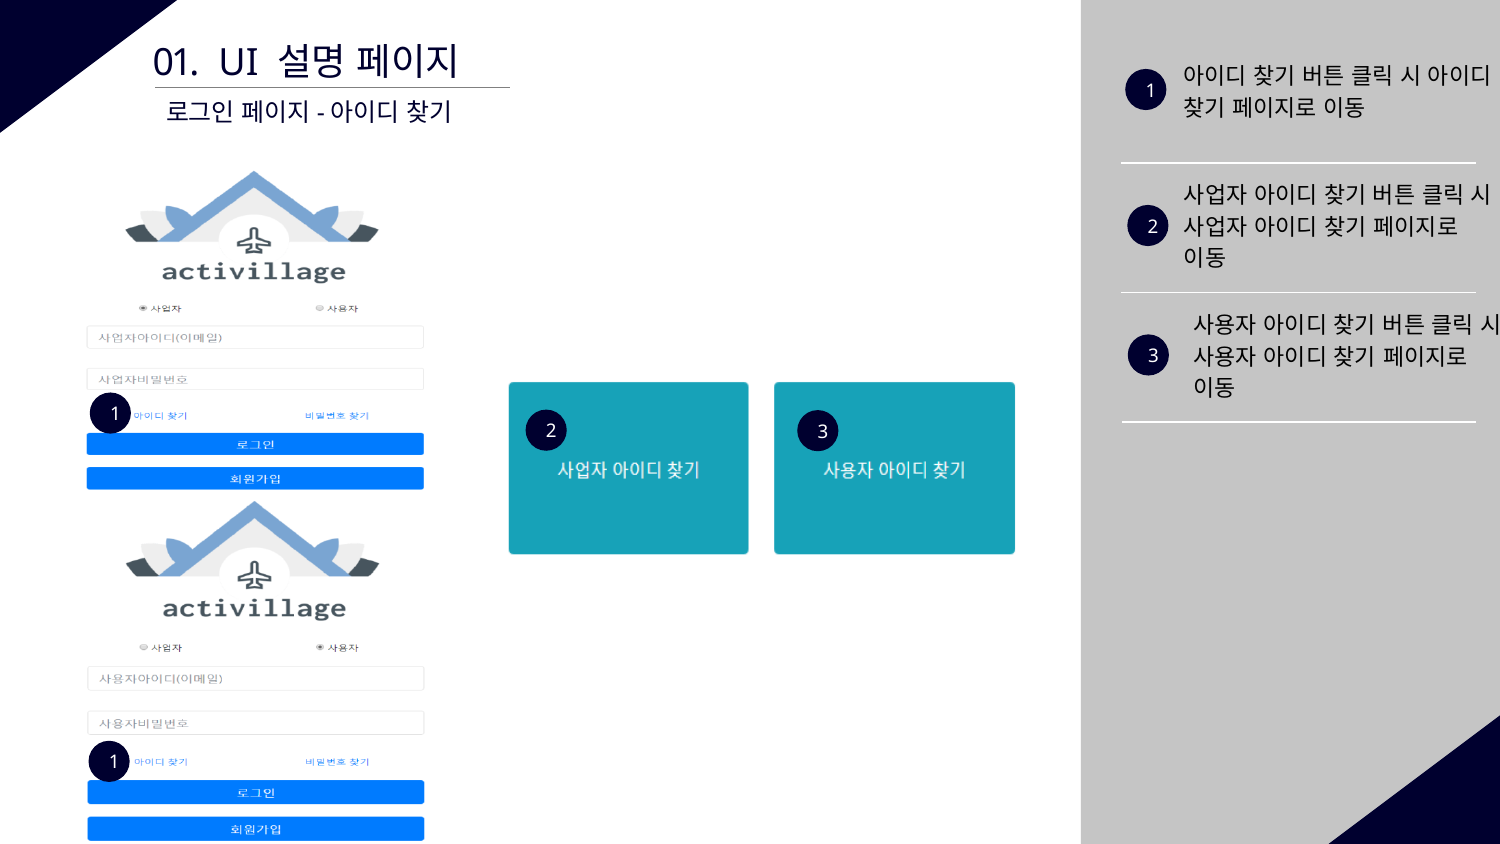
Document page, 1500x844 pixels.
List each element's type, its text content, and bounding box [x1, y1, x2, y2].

text_box 사용자 아이디 찾기 버튼 클릭 시 사용자 아이디 찾기 페이지로 이동 [1178, 303, 1500, 409]
text_box 아이디 찾기 버튼 클릭 시 아이디 찾기 페이지로 이동 [1168, 54, 1500, 129]
text_box 1 [1123, 66, 1169, 113]
text_box 2 [1125, 202, 1169, 249]
picture [452, 262, 1070, 640]
picture [80, 162, 432, 844]
text_box UI 설명 페이지 [203, 30, 476, 87]
text_box 3 [1125, 332, 1172, 378]
text_box 로그인 페이지-아이디 찾기 [151, 89, 468, 134]
text_box 01. [137, 30, 203, 90]
text_box 사업자 아이디 찾기 버튼 클릭 시 사업자 아이디 찾기 페이지로 이동 [1169, 173, 1500, 279]
